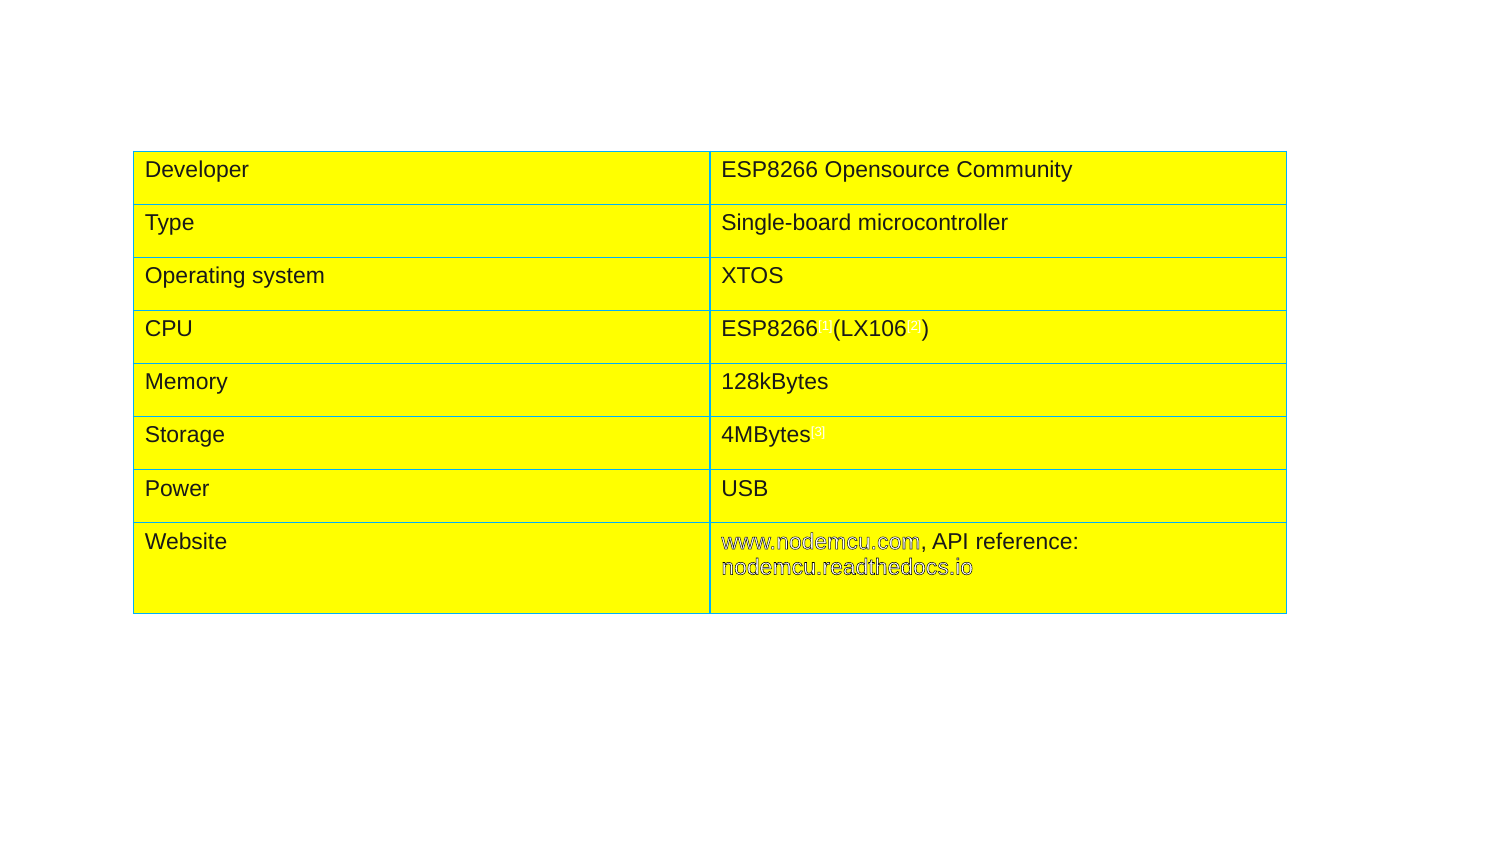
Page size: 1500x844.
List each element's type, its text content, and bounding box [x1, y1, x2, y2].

table_cell 4MBytes[3] [711, 417, 1286, 469]
table_cell Storage [134, 417, 709, 469]
table_cell Website [134, 523, 709, 613]
table_cell Memory [134, 364, 709, 416]
table_cell 128kBytes [711, 364, 1286, 416]
table_cell www.nodemcu.com, API reference: nodemcu.readthedocs.io [711, 523, 1286, 613]
table_cell XTOS [711, 258, 1286, 310]
table_cell ESP8266[1](LX106[2]) [711, 311, 1286, 363]
table_cell Single-board microcontroller [711, 205, 1286, 257]
table_header Developer [134, 152, 709, 204]
table_cell Type [134, 205, 709, 257]
table_cell CPU [134, 311, 709, 363]
table_cell Power [134, 470, 709, 522]
table_cell Operating system [134, 258, 709, 310]
table_cell USB [711, 470, 1286, 522]
table_header ESP8266 Opensource Community [711, 152, 1286, 204]
